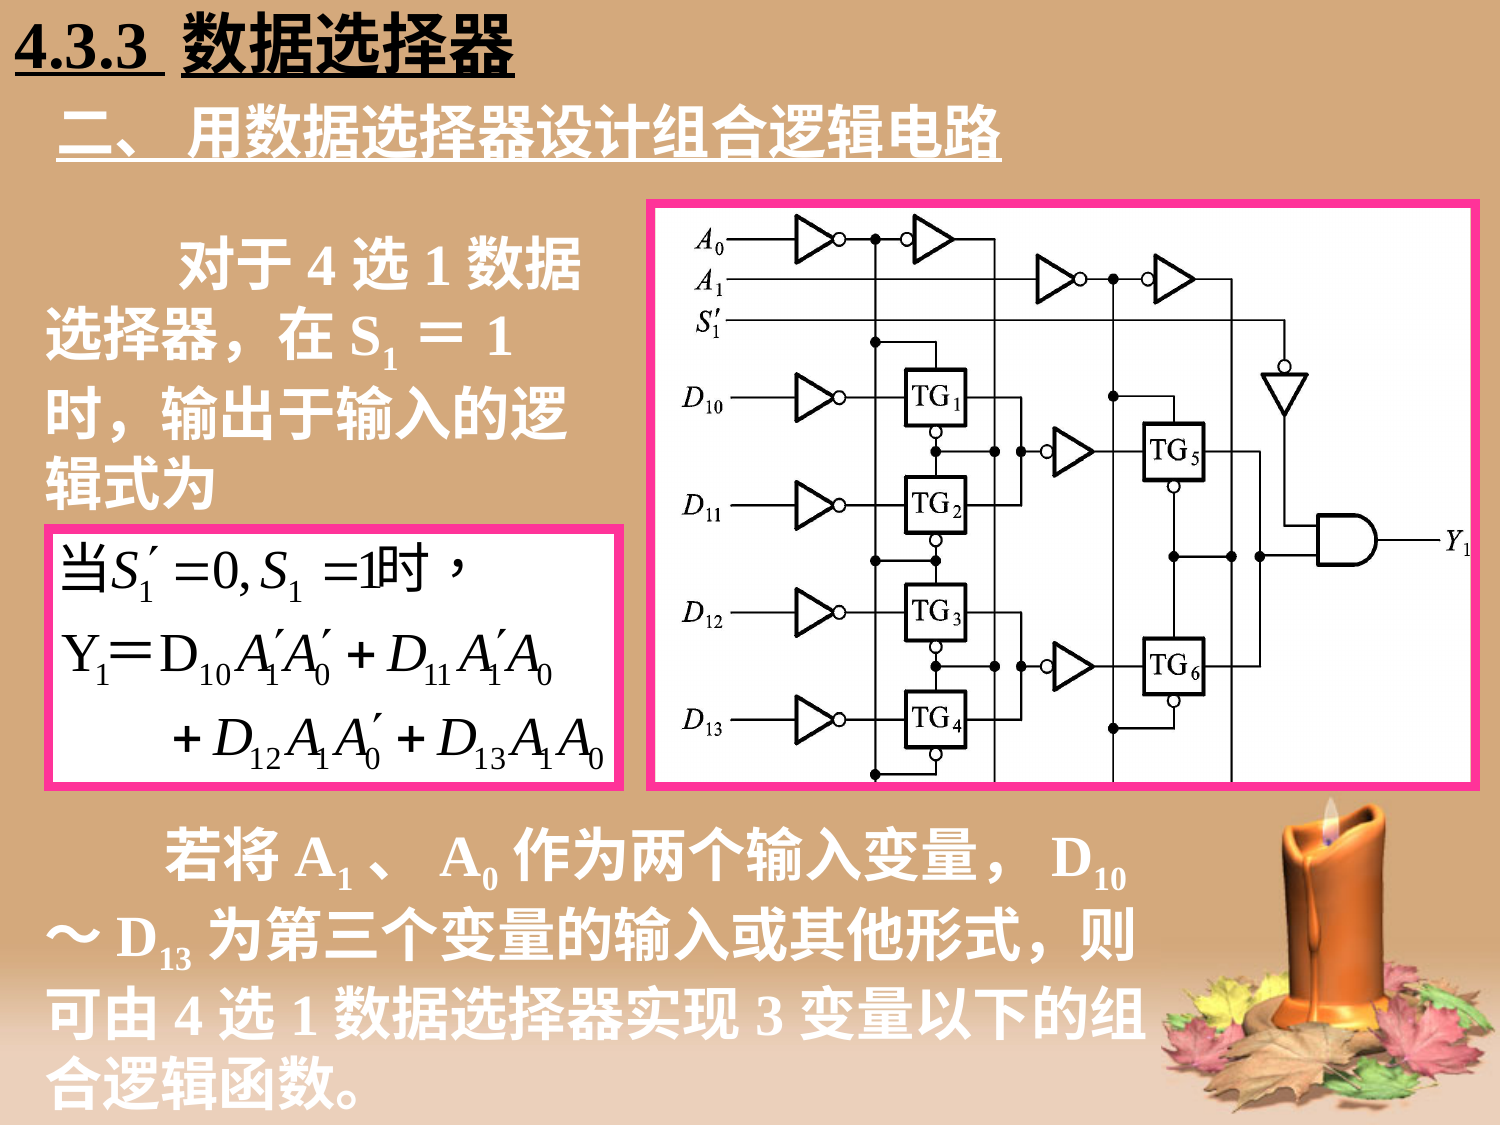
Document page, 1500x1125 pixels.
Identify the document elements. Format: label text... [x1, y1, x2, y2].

text_box 4.3.3 数据选择器 [0, 0, 579, 83]
text_box 若将A1、A0作为两个输入变量，D10～D13为第三个变量的输入或其他形式，则可由4选1数据选择器实现3变量以下的组合逻辑函数。 [29, 810, 1164, 1125]
picture [0, 0, 1500, 1125]
text_box 对于4选1数据选择器，在S1＝1时，输出于输入的逻辑式为 [29, 219, 620, 525]
title 二、 用数据选择器设计组合逻辑电路 [41, 78, 1081, 182]
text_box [52, 533, 615, 783]
